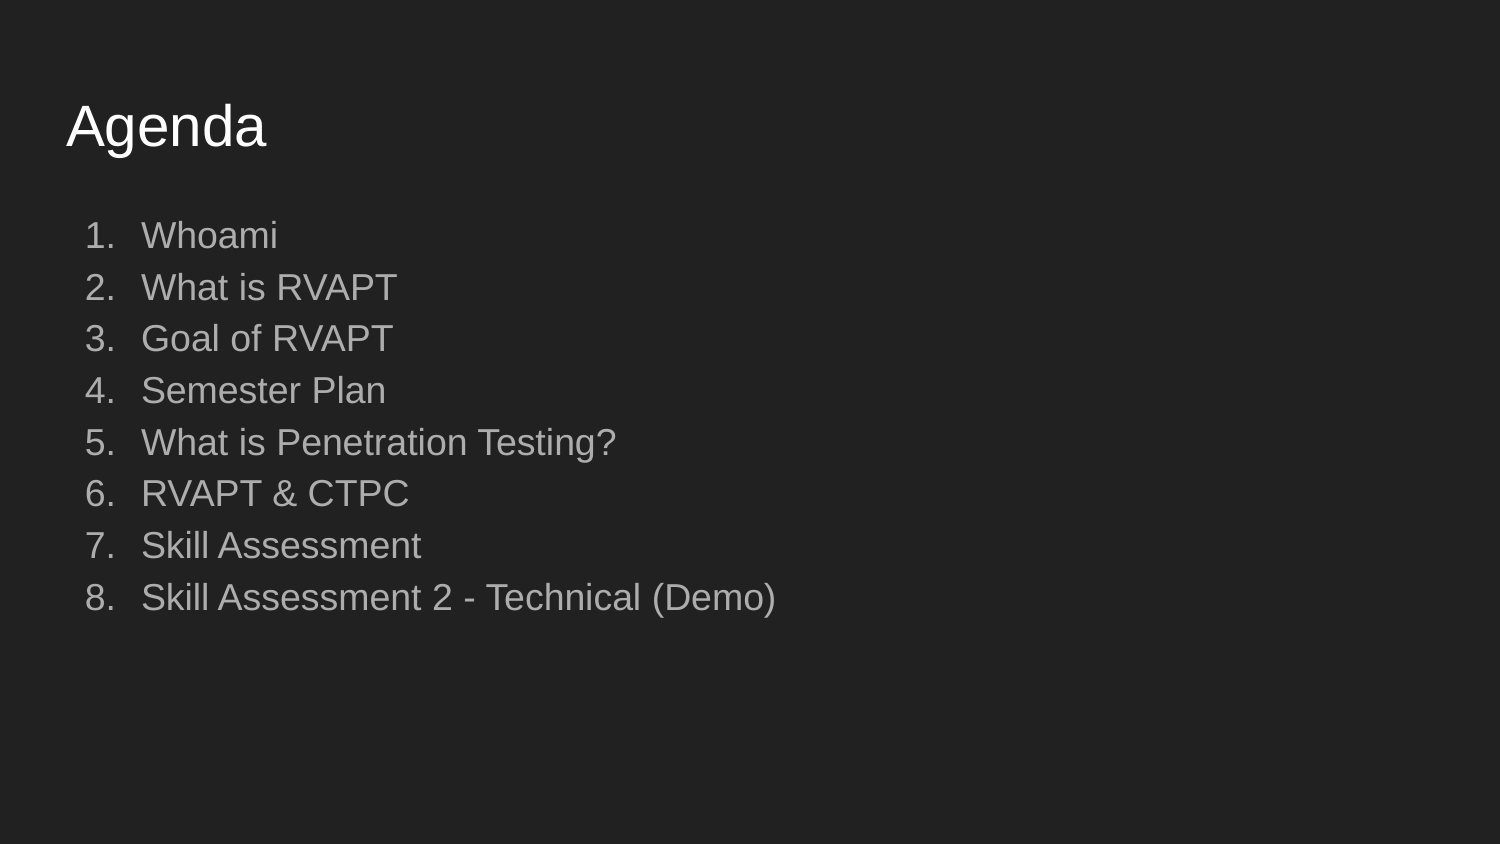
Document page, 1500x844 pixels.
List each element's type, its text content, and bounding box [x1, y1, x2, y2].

title Agenda [51, 72, 1449, 167]
list Whoami What is RVAPT Goal of RVAPT Semester Plan What is Penetration Testing? RVAPT & CTPC Skill Assessment Skill Assessment 2 - Technical (Demo) [51, 189, 1449, 750]
